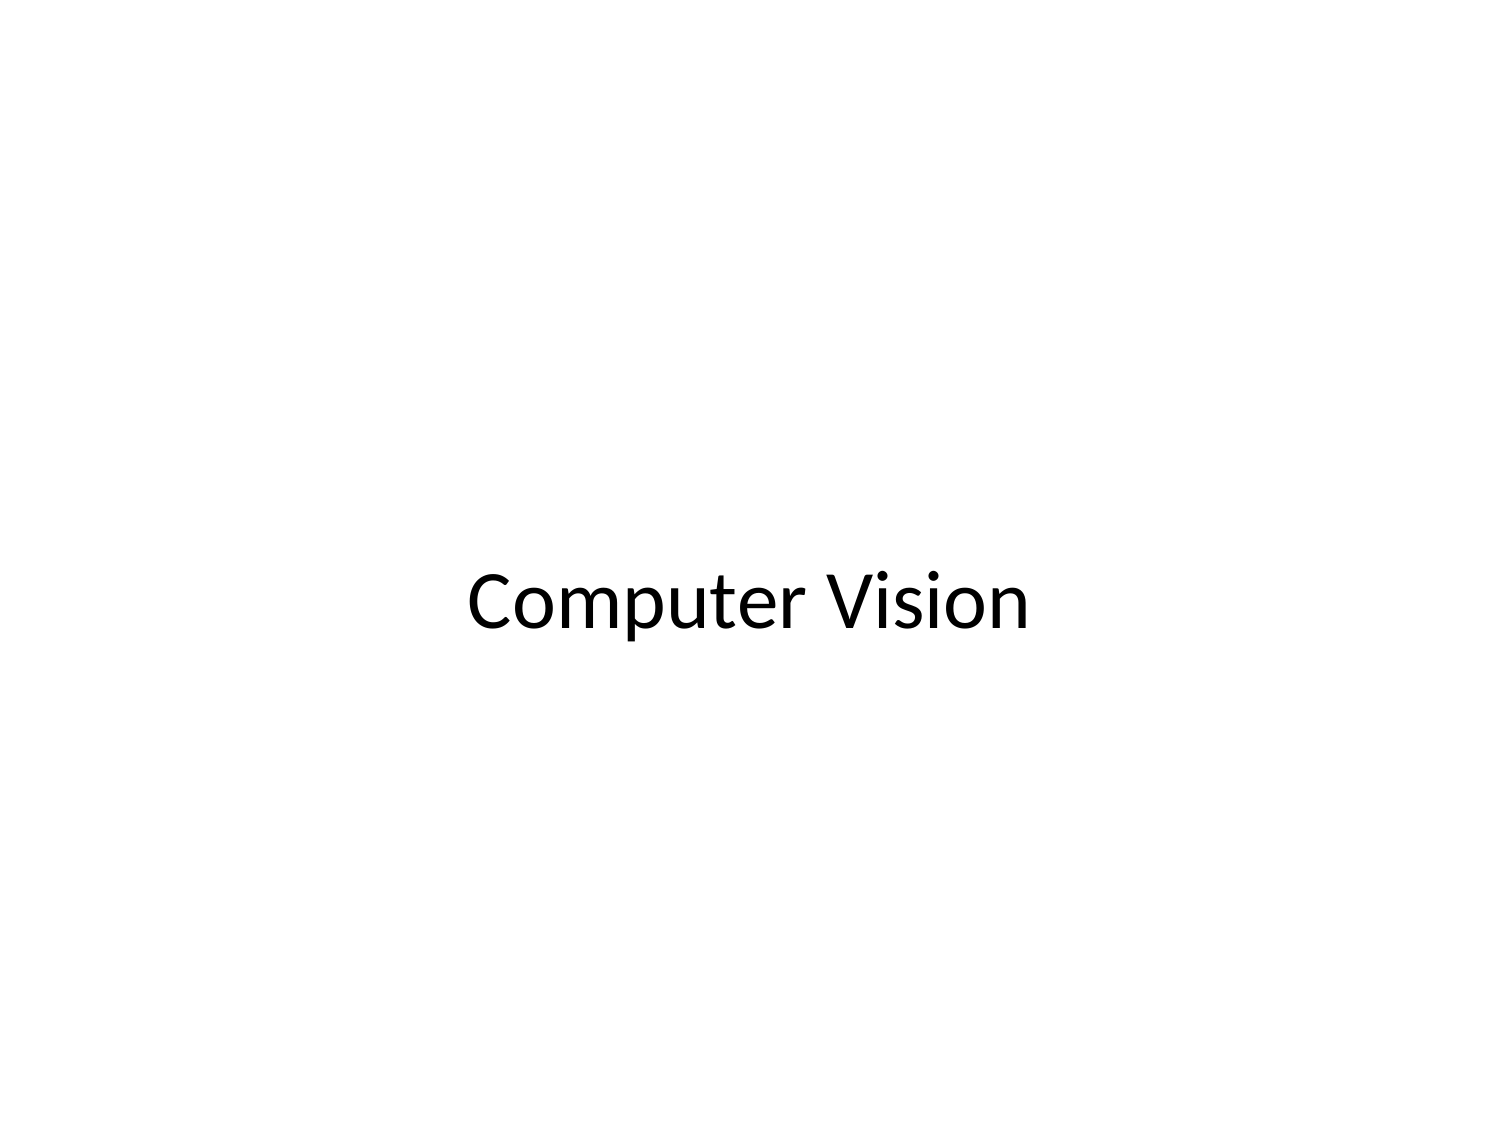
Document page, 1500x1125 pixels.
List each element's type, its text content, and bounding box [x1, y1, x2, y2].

title Computer Vision [112, 437, 1388, 753]
